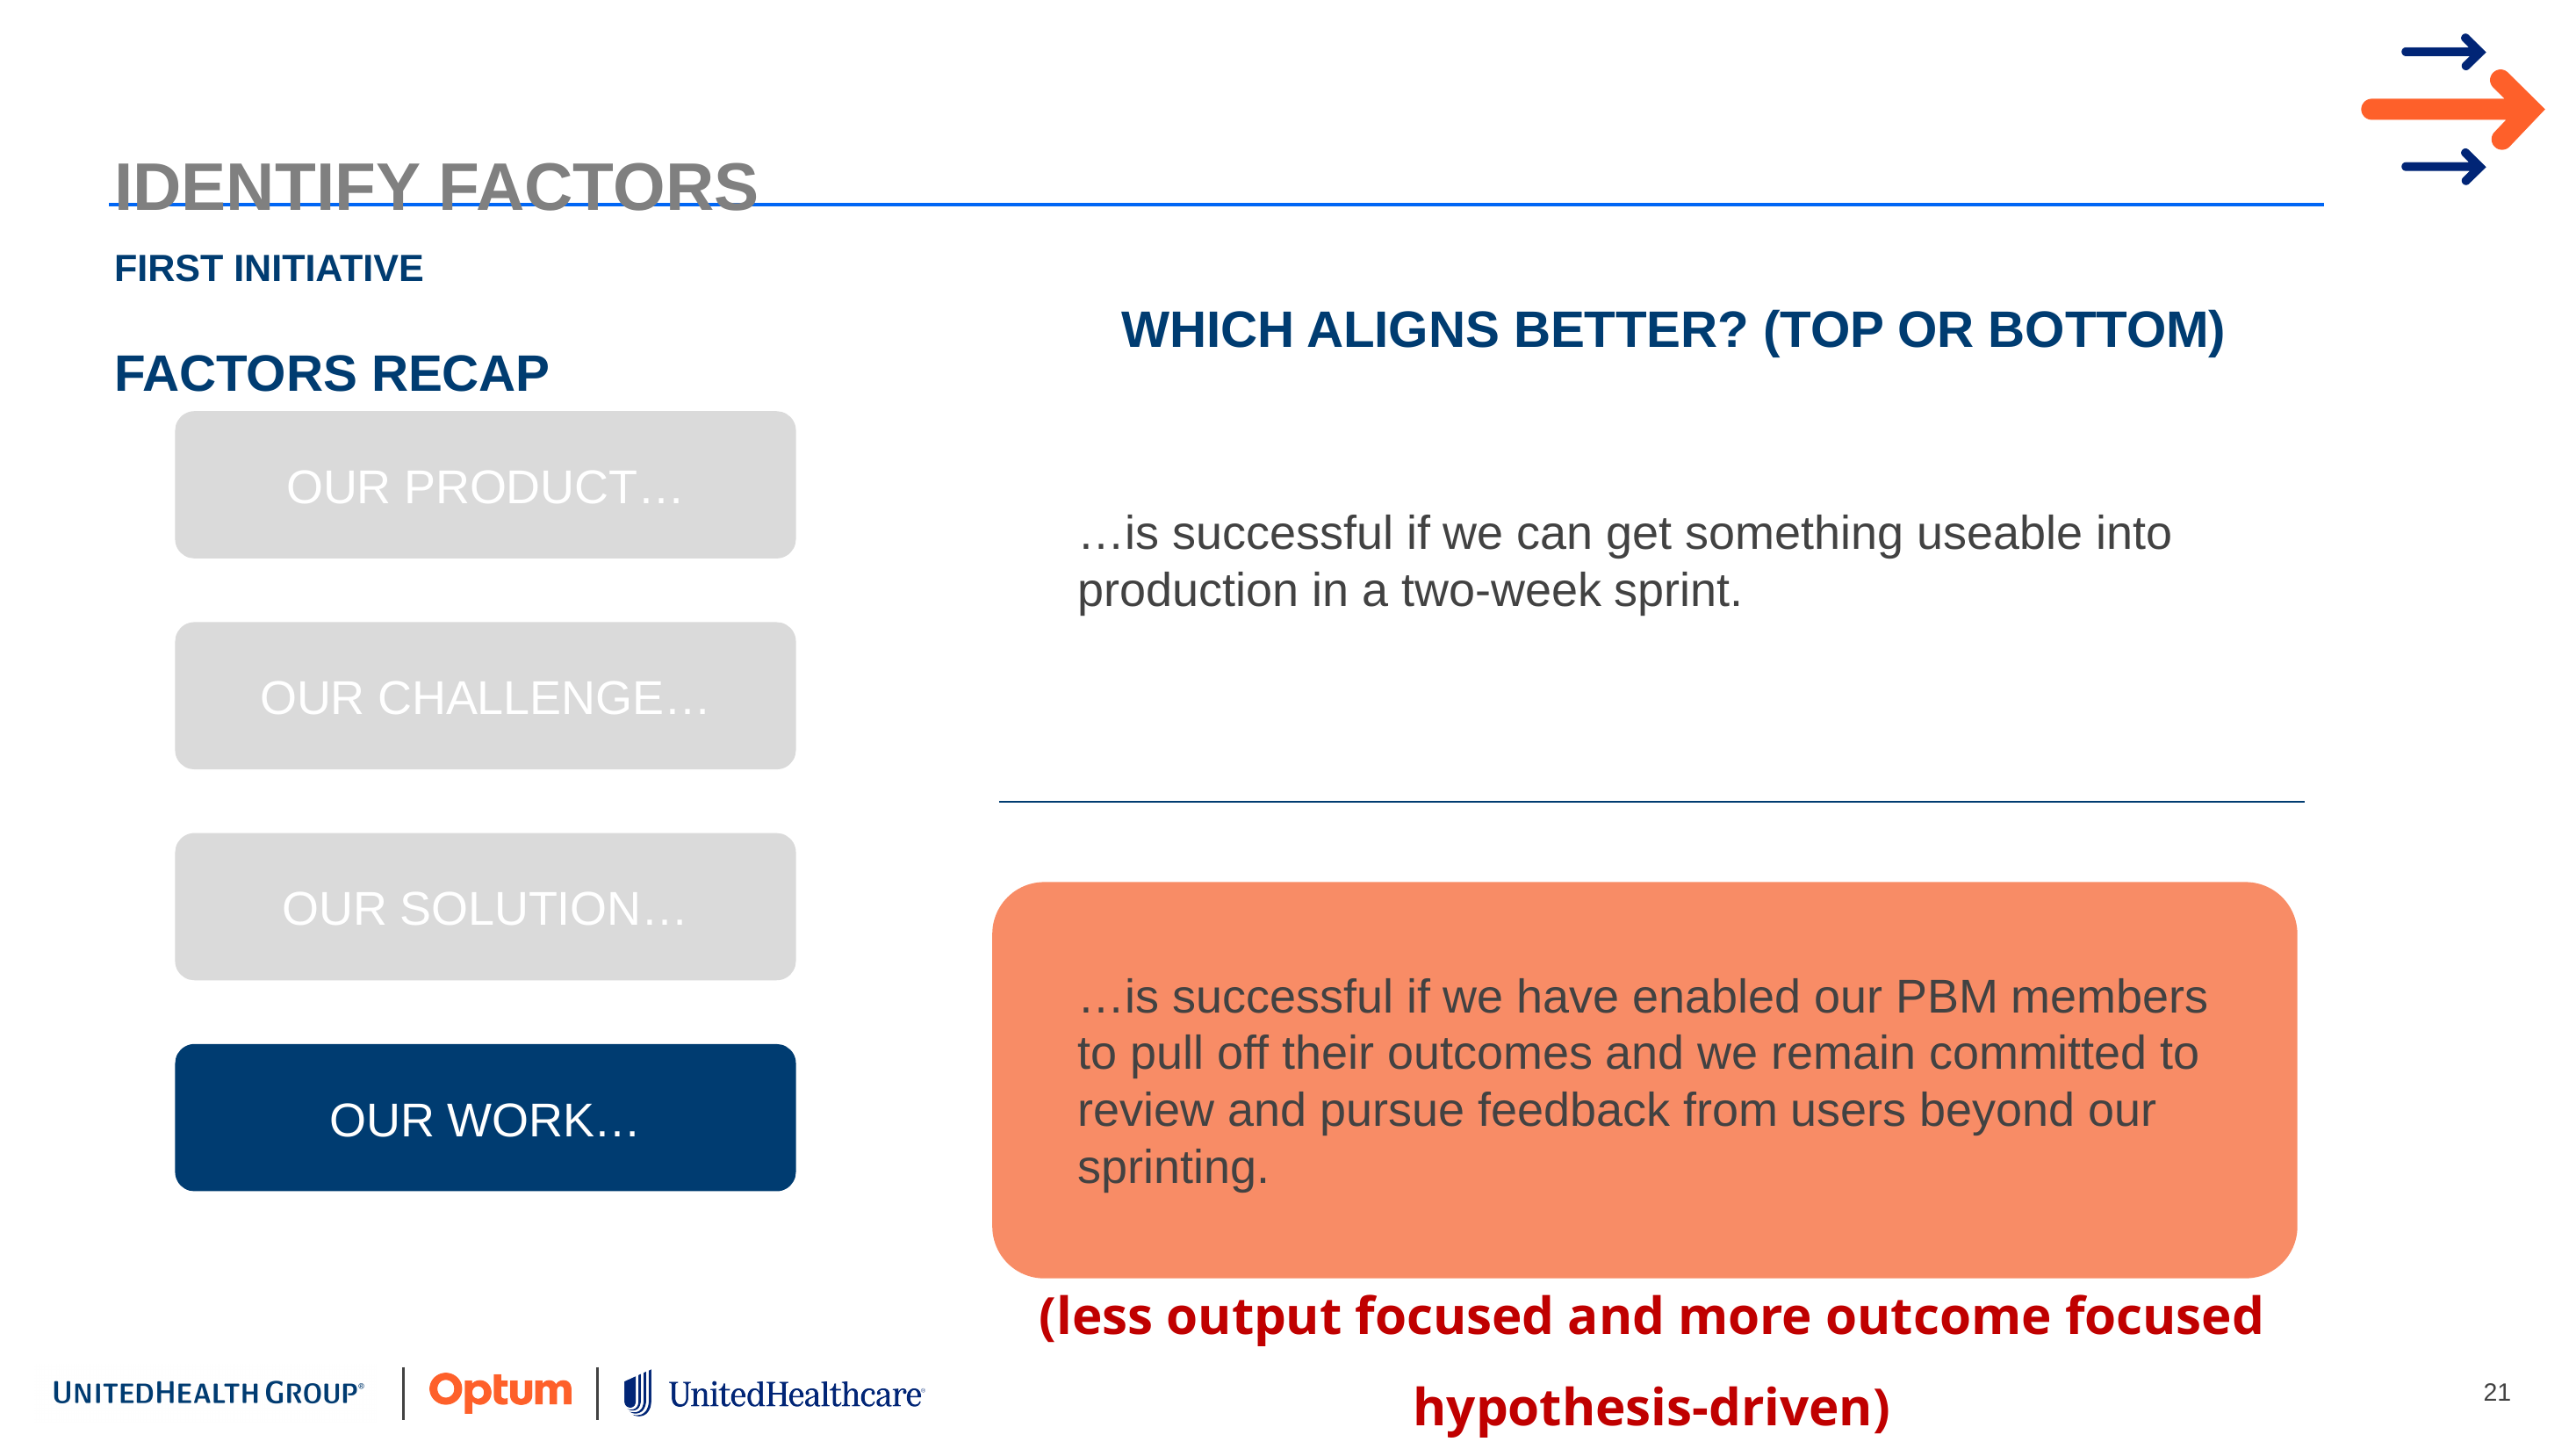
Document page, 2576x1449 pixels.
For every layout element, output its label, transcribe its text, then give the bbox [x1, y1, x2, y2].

text_box OUR WORK… [173, 1042, 798, 1193]
list IDENTIFY FACTORS [114, 102, 2324, 205]
text_box WHICH ALIGNS BETTER? (TOP OR BOTTOM) [966, 265, 2381, 330]
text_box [909, 882, 2395, 1317]
slide_number 21 [2438, 1377, 2511, 1407]
picture [624, 1369, 925, 1417]
list FIRST INITIATIVE [114, 220, 2324, 286]
picture [2349, 18, 2555, 205]
text_box …is successful if we can get something useable into production in a two-week sprint. [1064, 495, 2226, 623]
text_box OUR SOLUTION… [173, 831, 798, 983]
text_box OUR PRODUCT… [173, 409, 798, 560]
picture [429, 1373, 572, 1414]
text_box FACTORS RECAP [114, 309, 796, 405]
picture [34, 1364, 377, 1423]
text_box OUR CHALLENGE… [173, 620, 798, 772]
